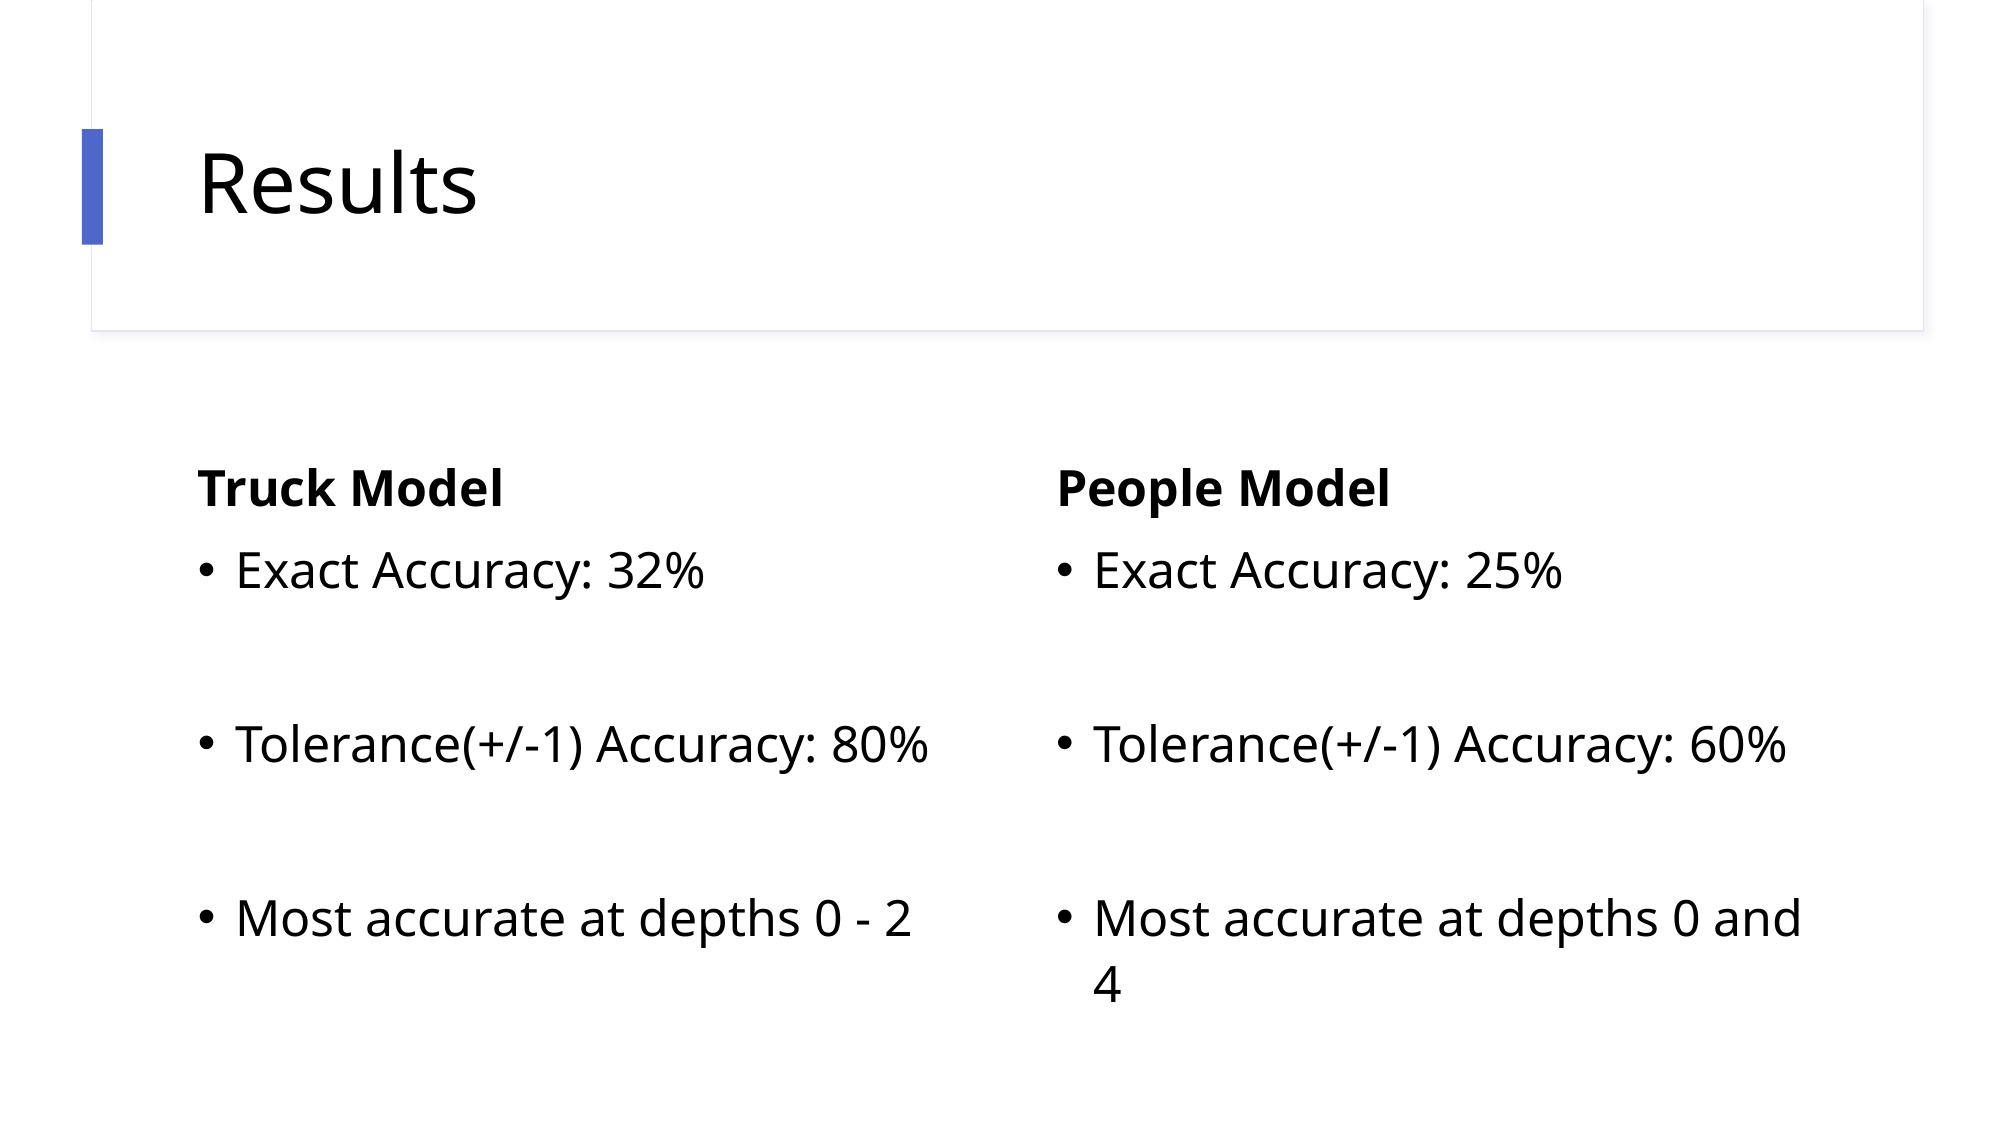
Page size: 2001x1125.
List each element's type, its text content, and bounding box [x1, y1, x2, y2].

list Exact Accuracy: 32% Tolerance(+/-1) Accuracy: 80% Most accurate at depths 0 - 2 [183, 525, 993, 1013]
title Results [183, 90, 1851, 284]
list Truck Model [183, 389, 993, 525]
list People Model [1041, 389, 1851, 525]
list Exact Accuracy: 25% Tolerance(+/-1) Accuracy: 60% Most accurate at depths 0 and 4 [1041, 525, 1851, 1013]
